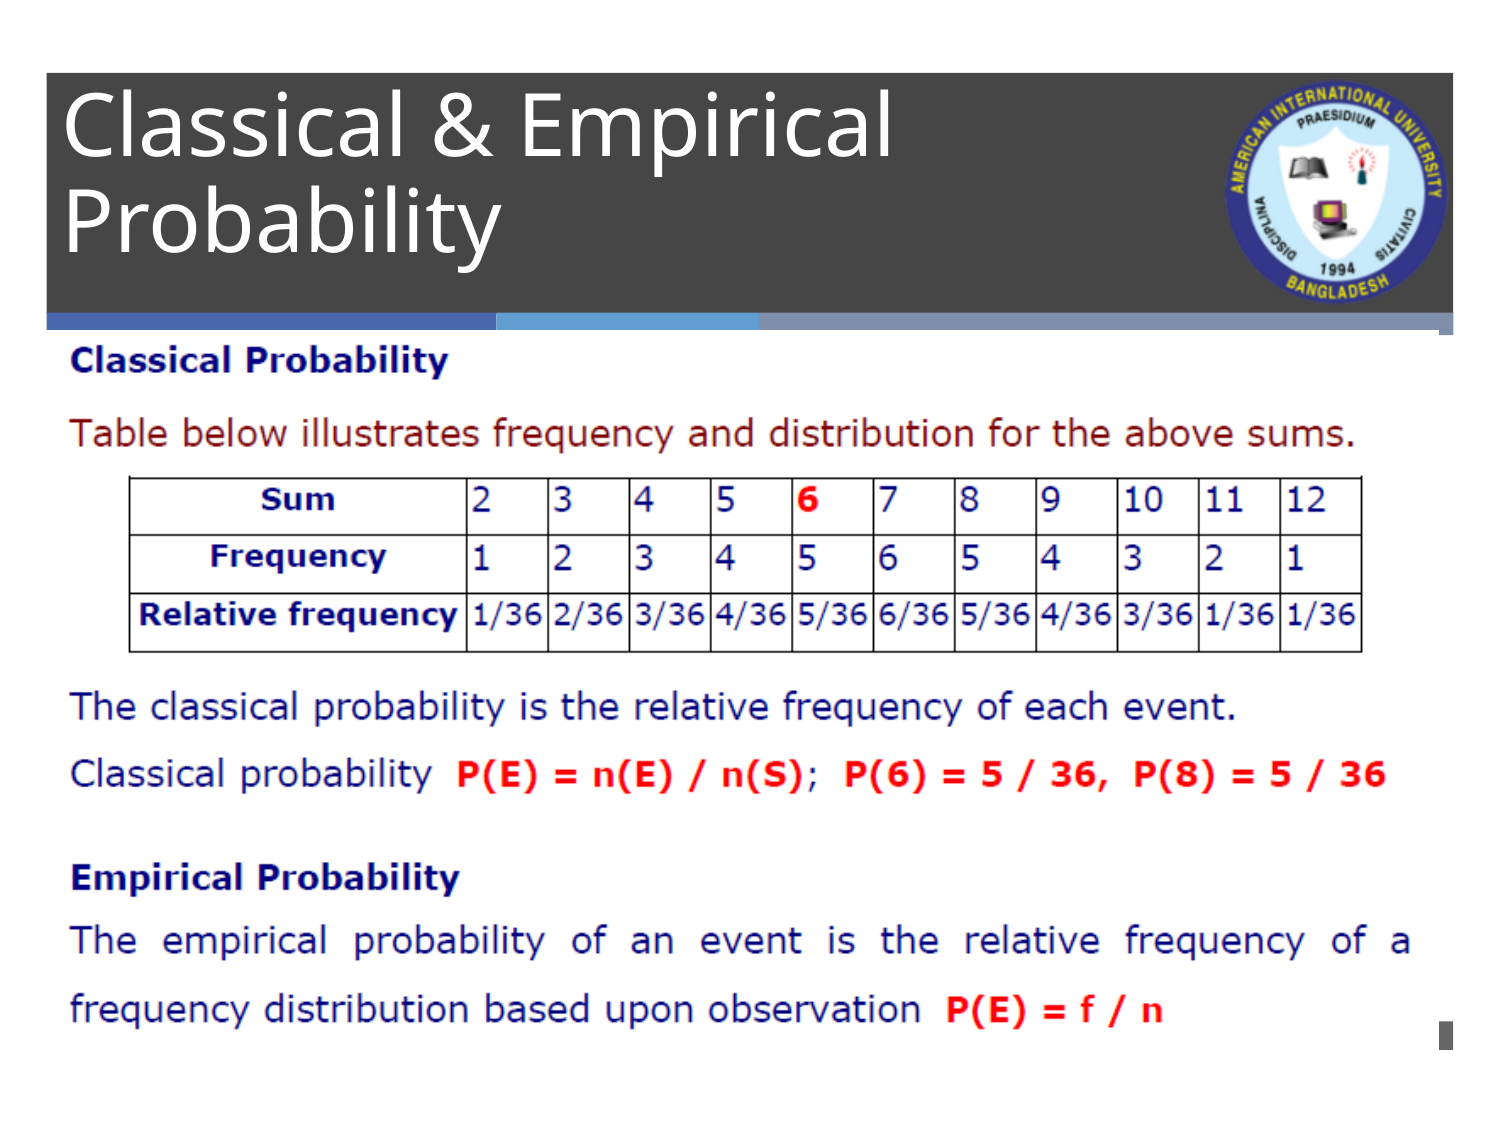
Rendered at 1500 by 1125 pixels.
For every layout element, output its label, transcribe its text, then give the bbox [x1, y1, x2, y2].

title Classical & Empirical Probability [46, 99, 1328, 278]
picture [1220, 75, 1454, 310]
picture [45, 330, 1440, 1069]
